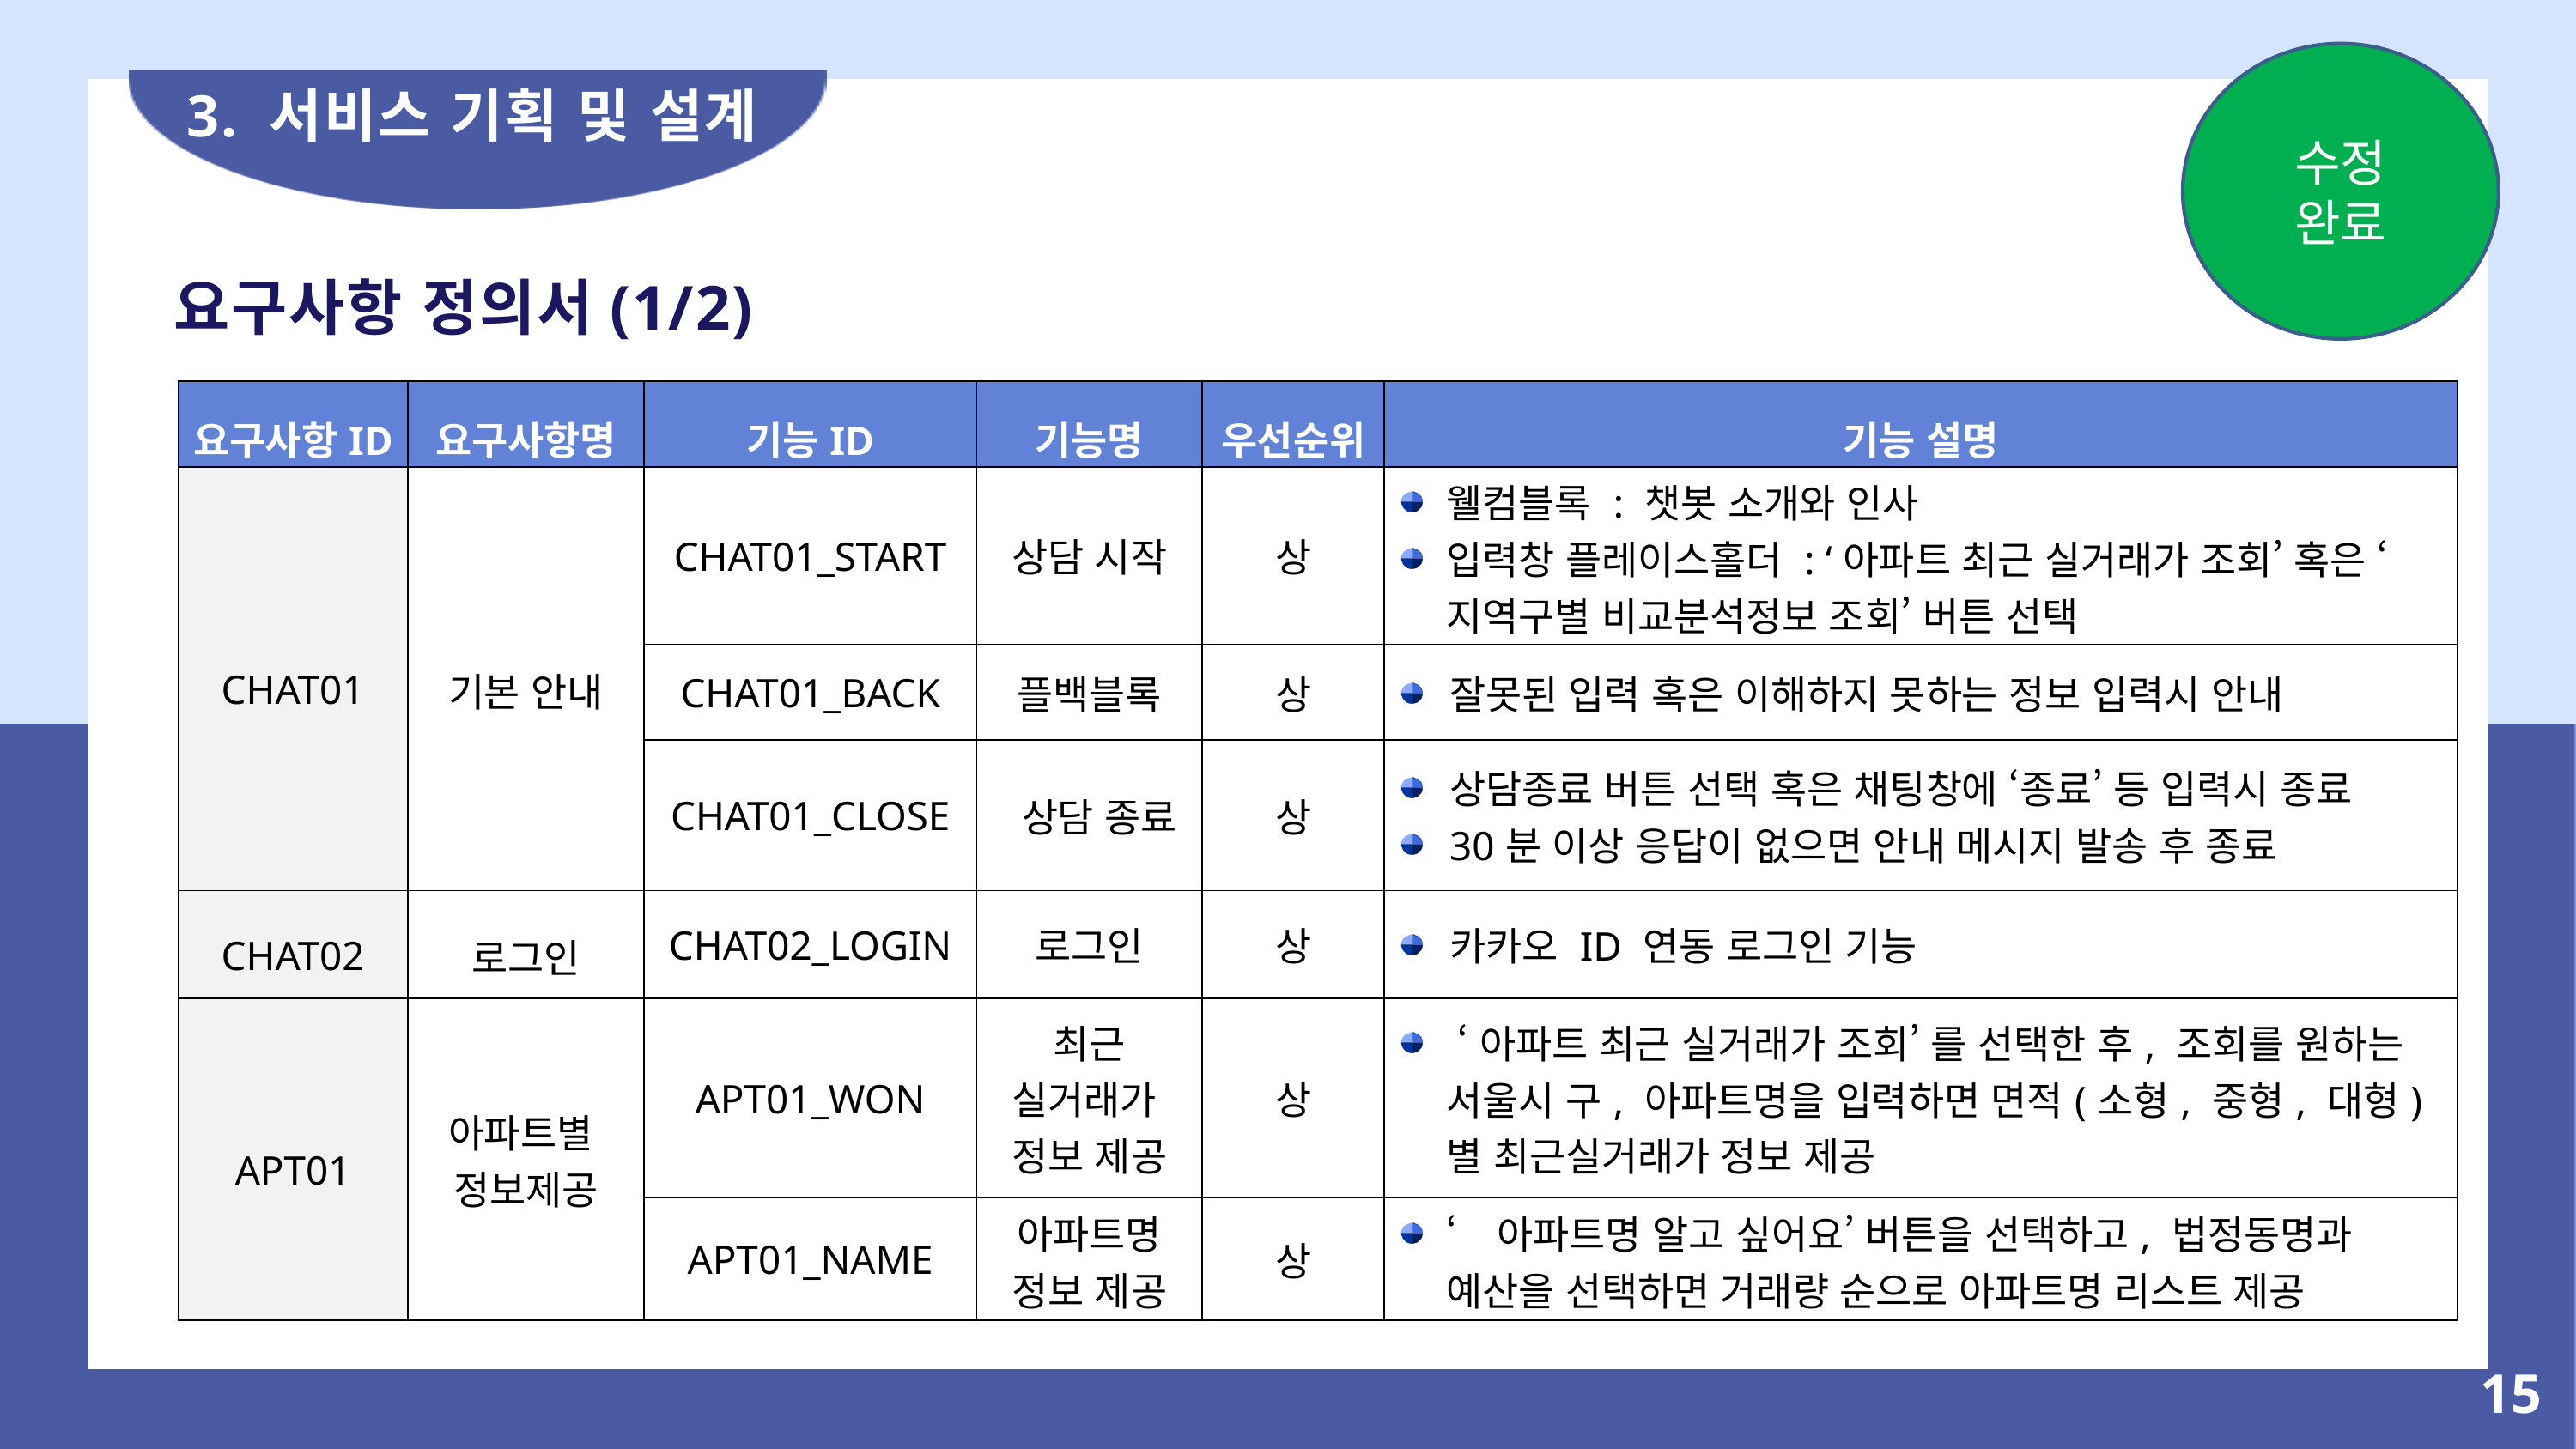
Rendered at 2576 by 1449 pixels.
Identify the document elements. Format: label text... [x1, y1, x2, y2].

text_box 수정 완료 [2237, 41, 2445, 77]
text_box 수정 완료 [2494, 150, 2500, 232]
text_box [128, 70, 827, 209]
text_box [0, 724, 2576, 1449]
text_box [88, 79, 2488, 1369]
